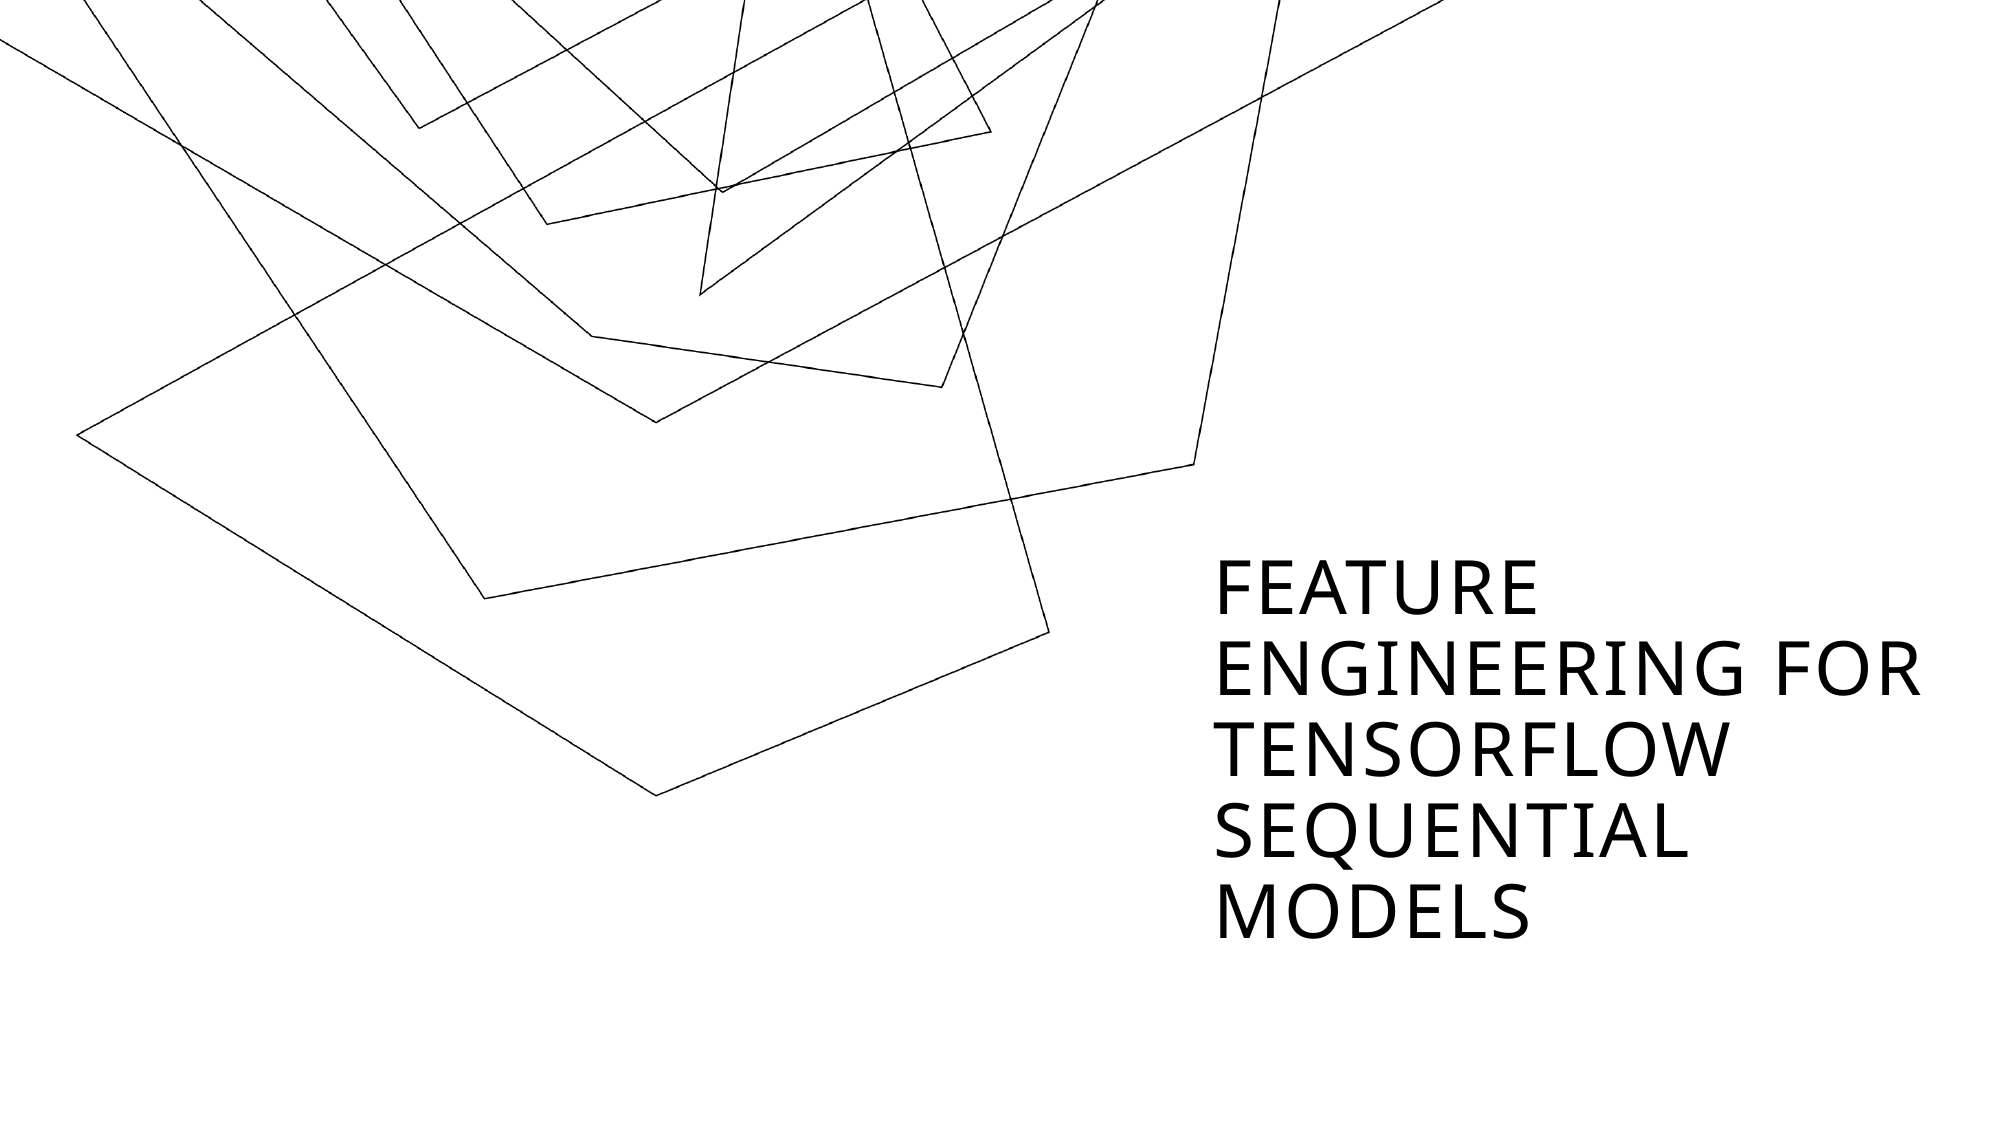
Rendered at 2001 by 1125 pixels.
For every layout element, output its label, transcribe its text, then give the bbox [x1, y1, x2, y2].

picture [0, 0, 1557, 830]
title Feature Engineering for TensorFlow Sequential Models [1198, 525, 1986, 980]
